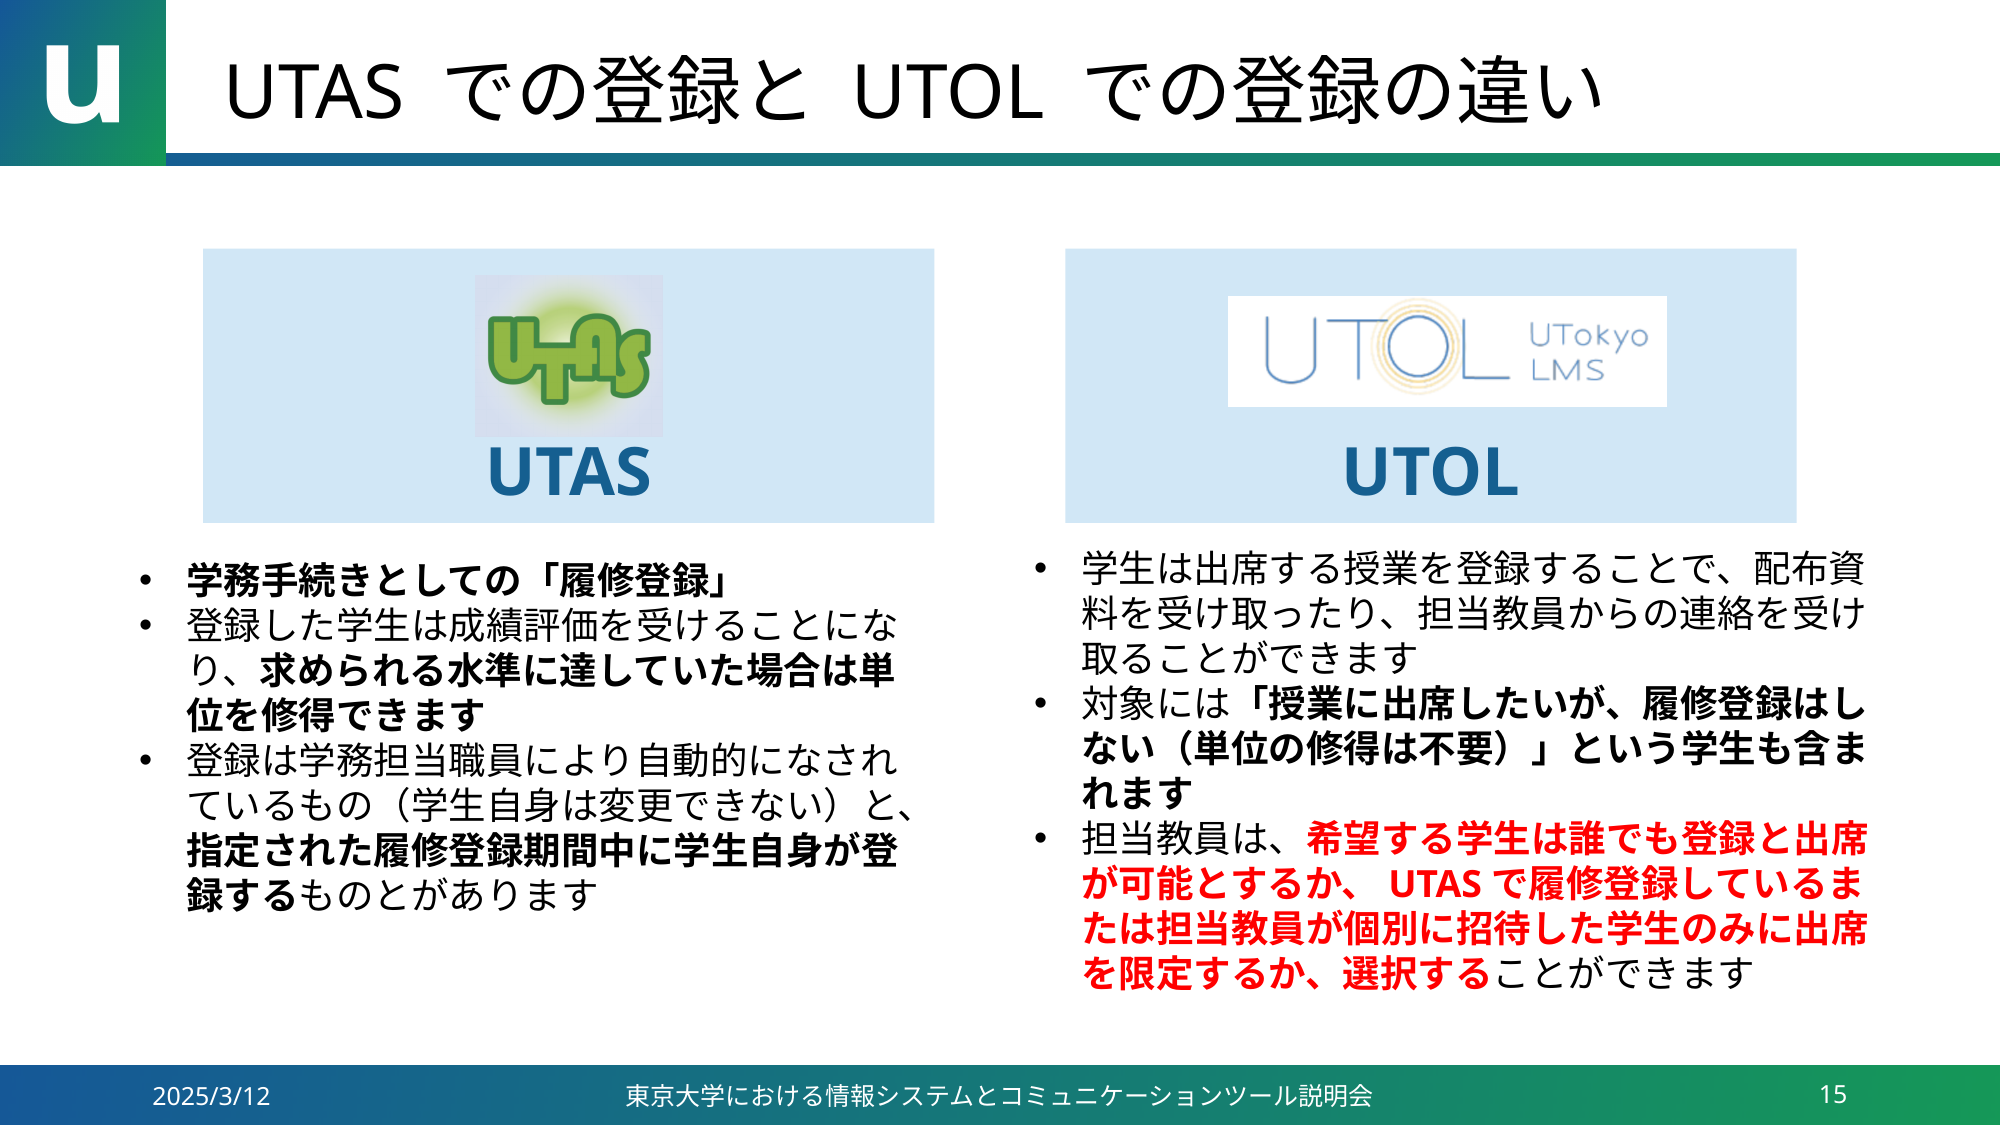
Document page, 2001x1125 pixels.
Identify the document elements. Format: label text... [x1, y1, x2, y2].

text_box 学務手続きとしての「履修登録」 登録した学生は成績評価を受けることになり、求められる水準に達していた場合は単位を修得できます 登録は学務担当職員により自動的になされているもの（学生自身は変更できない）と、指定された履修登録期間中に学生自身が登録するものとがあります [124, 549, 948, 925]
picture [474, 275, 664, 437]
slide_number 15 [1412, 1074, 1863, 1117]
text_box [1064, 516, 1798, 524]
title UTAS での登録と UTOL での登録の違い [208, 35, 1863, 154]
text_box [1064, 247, 1798, 421]
footer 東京大学における情報システムとコミュニケーションツール説明会 [607, 1074, 1393, 1117]
text_box 学生は出席する授業を登録することで、配布資料を受け取ったり、担当教員からの連絡を受け取ることができます 対象には「授業に出席したいが、履修登録はしない（単位の修得は不要）」という学生も含まれます 担当教員は、希望する学生は誰でも登録と出席が可能とするか、UTASで履修登録しているまたは担当教員が個別に招待した学生のみに出席を限定するか、選択することができます [1019, 537, 1892, 1003]
text_box UTOL [1019, 421, 1843, 516]
text_box [202, 247, 936, 421]
text_box [202, 516, 936, 524]
picture [0, 1065, 2000, 1125]
picture [0, 0, 2000, 166]
text_box UTAS [157, 421, 981, 516]
picture [1227, 296, 1667, 407]
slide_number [137, 1074, 588, 1117]
